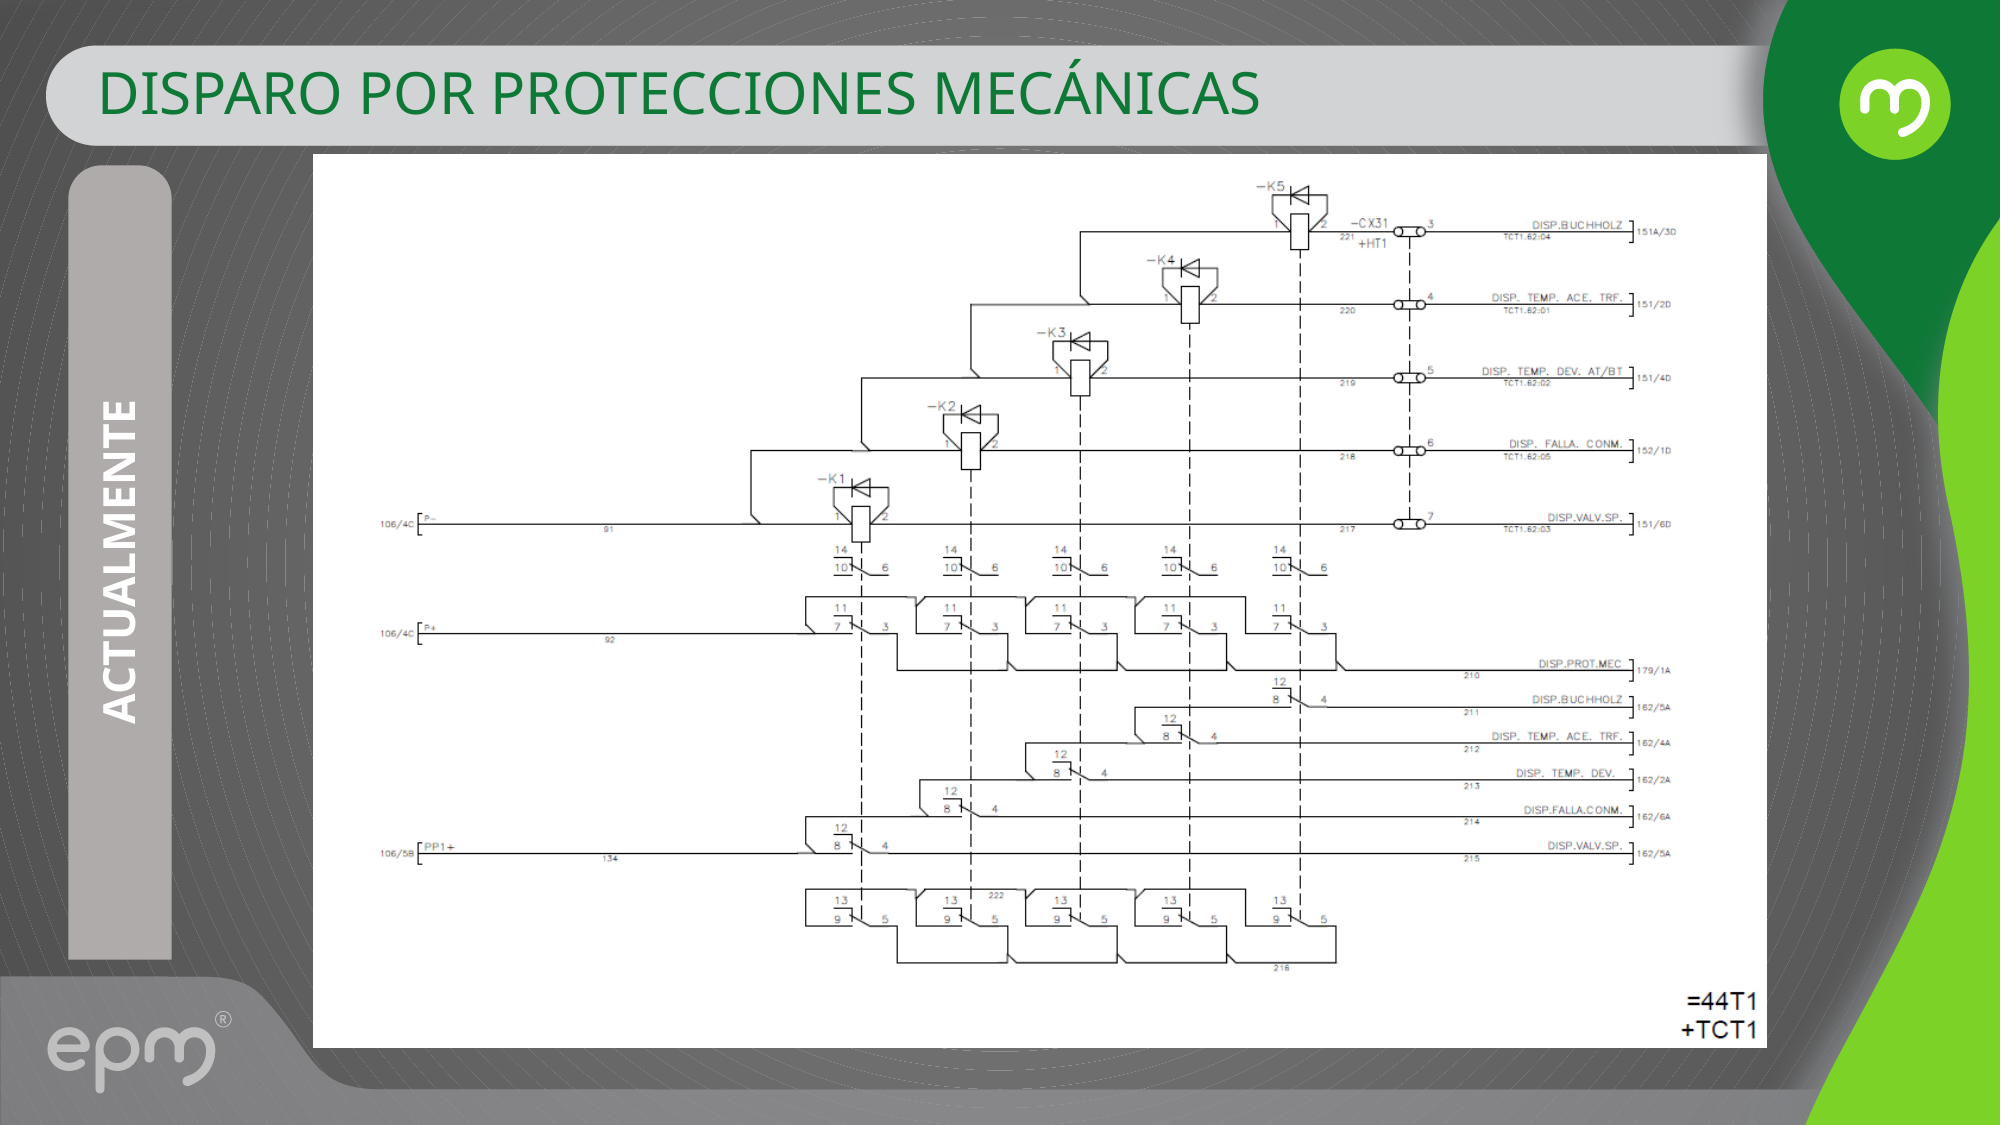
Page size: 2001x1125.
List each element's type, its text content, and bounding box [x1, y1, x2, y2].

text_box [0, 510, 518, 615]
picture [0, 0, 2000, 1125]
title DISPARO POR PROTECCIONES MECÁNICAS [82, 54, 1665, 138]
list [313, 154, 1767, 1048]
